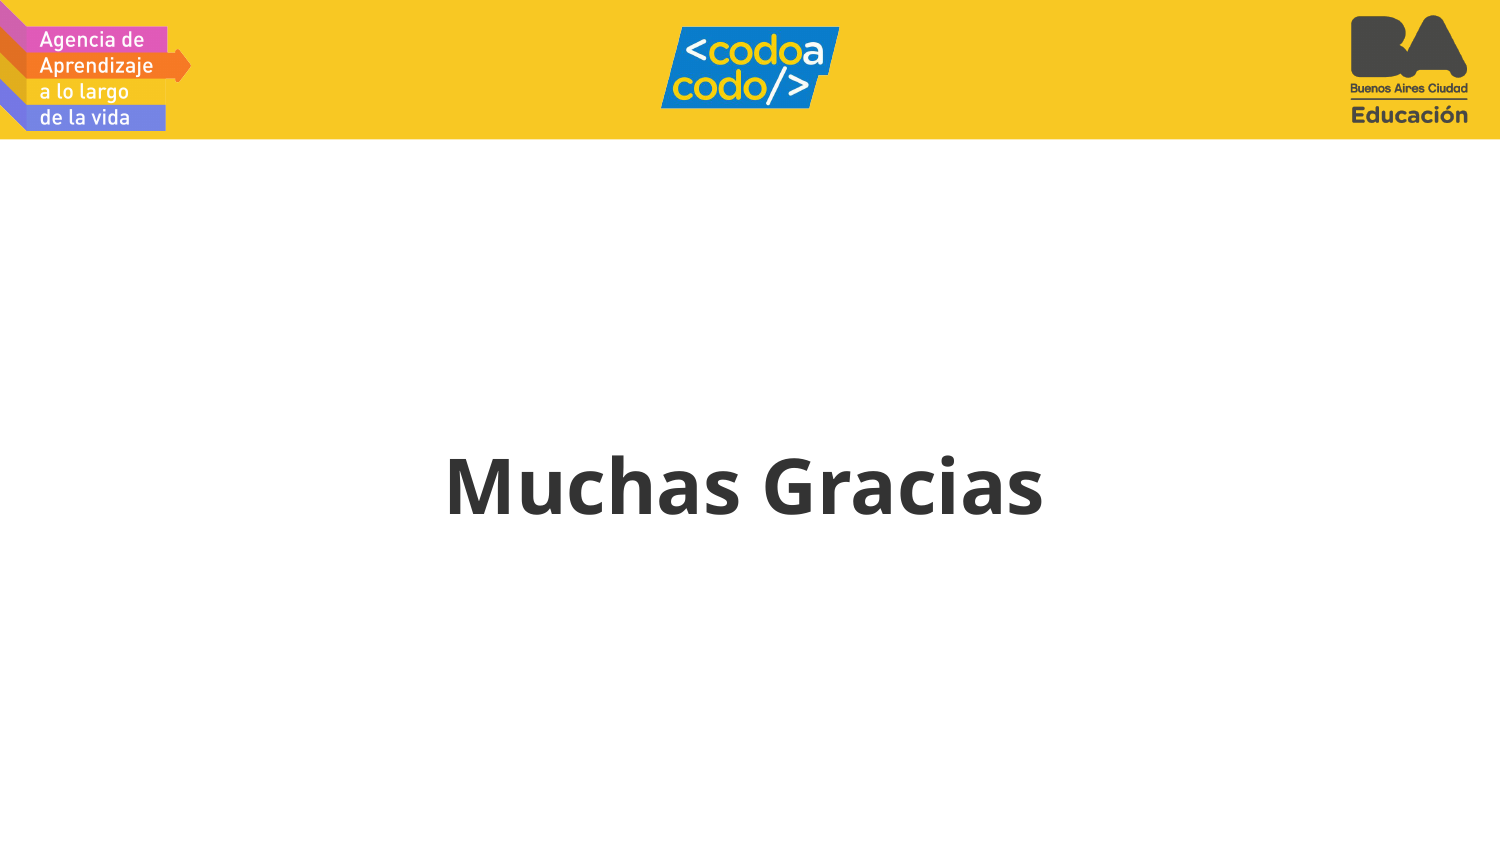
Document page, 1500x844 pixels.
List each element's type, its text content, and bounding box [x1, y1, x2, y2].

title Muchas Gracias [80, 186, 1409, 781]
picture [660, 26, 840, 109]
picture [1297, 0, 1500, 182]
picture [0, 0, 191, 131]
